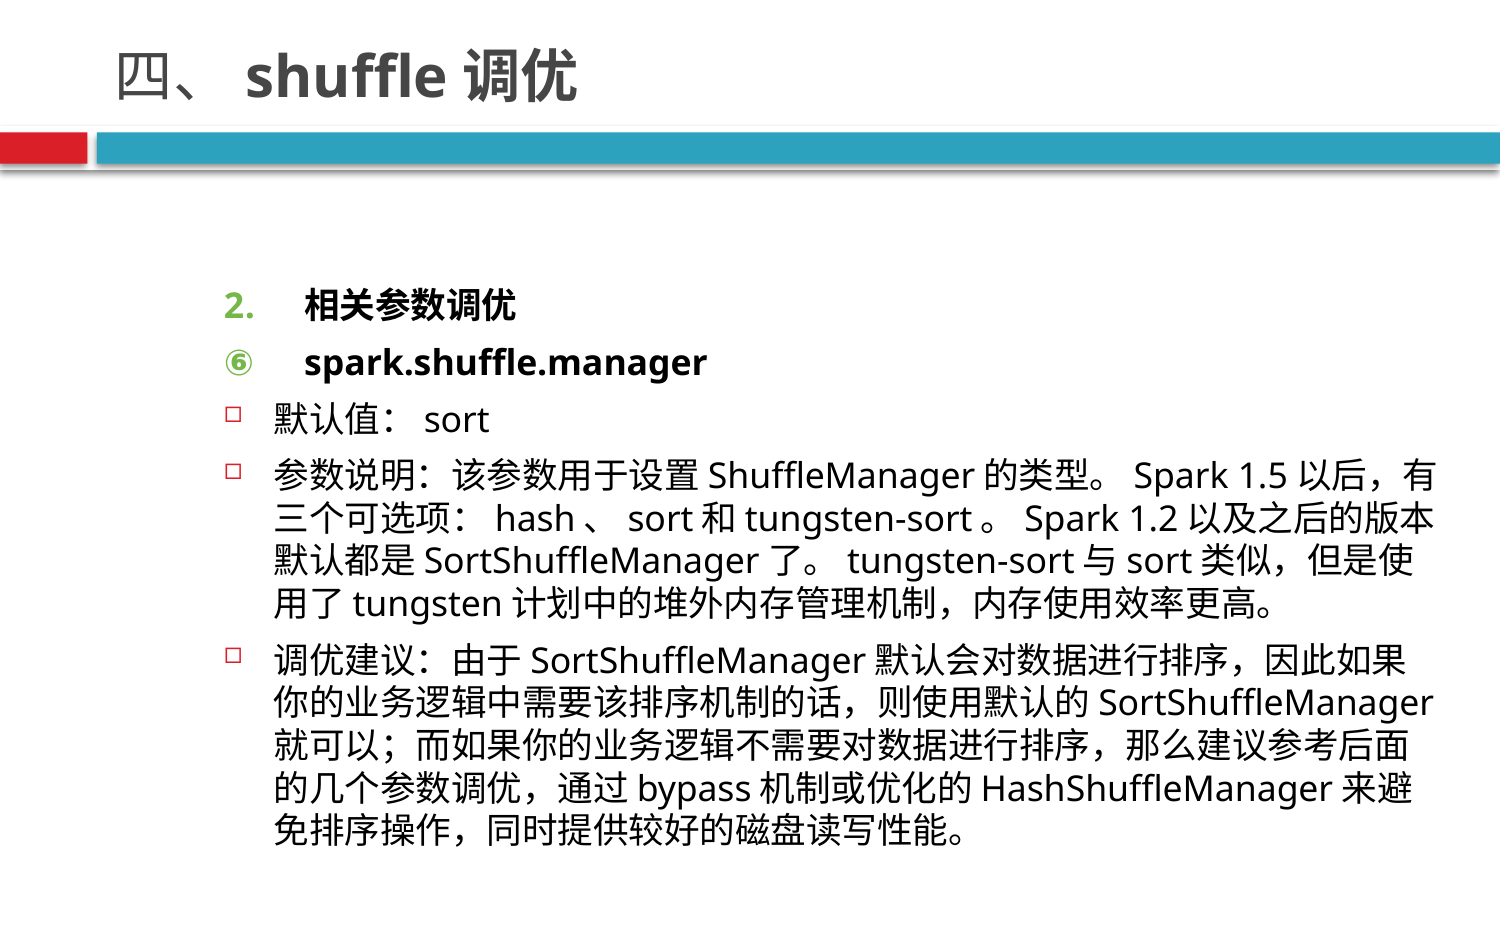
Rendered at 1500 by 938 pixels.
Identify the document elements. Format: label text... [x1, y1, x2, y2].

title 四、shuffle调优 [99, 21, 1438, 127]
list 相关参数调优 spark.shuffle.manager 默认值：sort 参数说明：该参数用于设置ShuffleManager的类型。Spark 1.5以后，有三个可选项：hash、sort和tungsten-sort。Spark 1.2以及之后的版本默认都是SortShuffleManager了。tungsten-sort与sort类似，但是使用了tungsten计划中的堆外内存管理机制，内存使用效率更高。 调优建议：由于SortShuffleManager默认会对数据进行排序，因此如果你的业务逻辑中需要该排序机制的话，则使用默认的SortShuffleManager就可以；而如果你的业务逻辑不需要对数据进行排序，那么建议参考后面的几个参数调优，通过bypass机制或优化的HashShuffleManager来避免排序操作，同时提供较好的磁盘读写性能。 [193, 275, 1471, 922]
